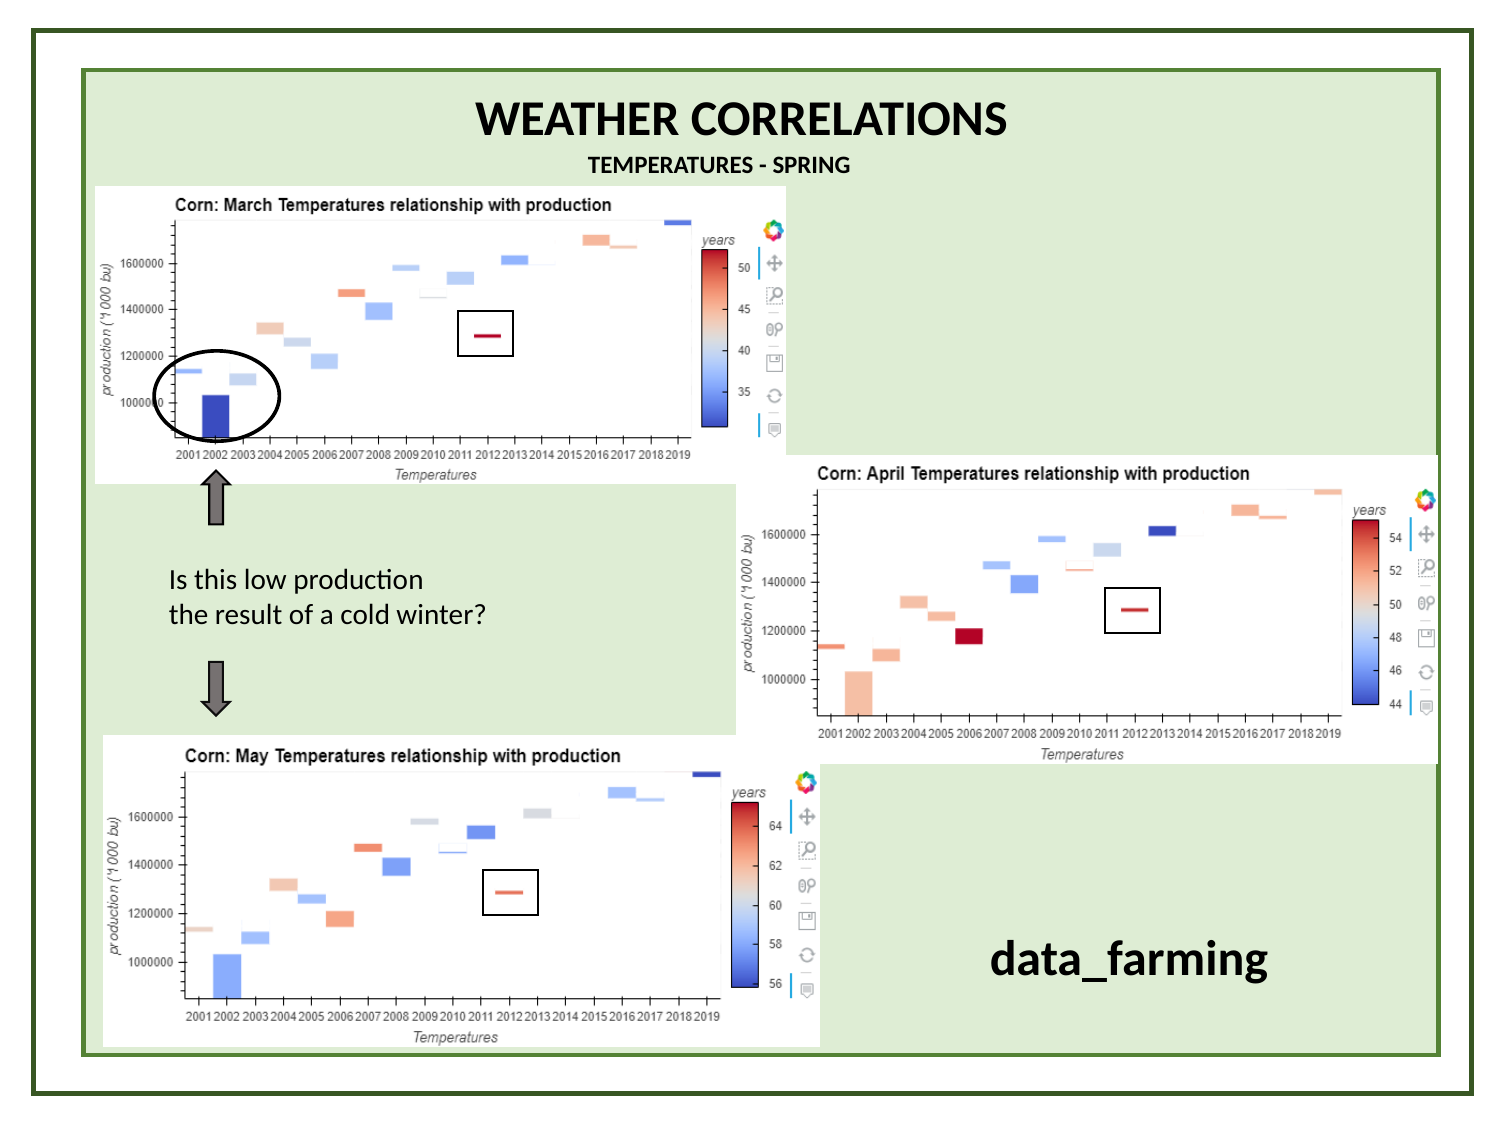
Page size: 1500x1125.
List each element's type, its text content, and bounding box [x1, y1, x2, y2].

text_box [199, 660, 233, 718]
text_box [199, 484, 233, 526]
text_box data_farming [879, 918, 1379, 993]
text_box TEMPERATURES - SPRING [573, 141, 1011, 187]
text_box Is this low production the result of a cold winter? [154, 552, 544, 638]
text_box WEATHER CORRELATIONS [396, 78, 1098, 154]
text_box [33, 30, 1473, 1095]
picture [95, 186, 1438, 1047]
